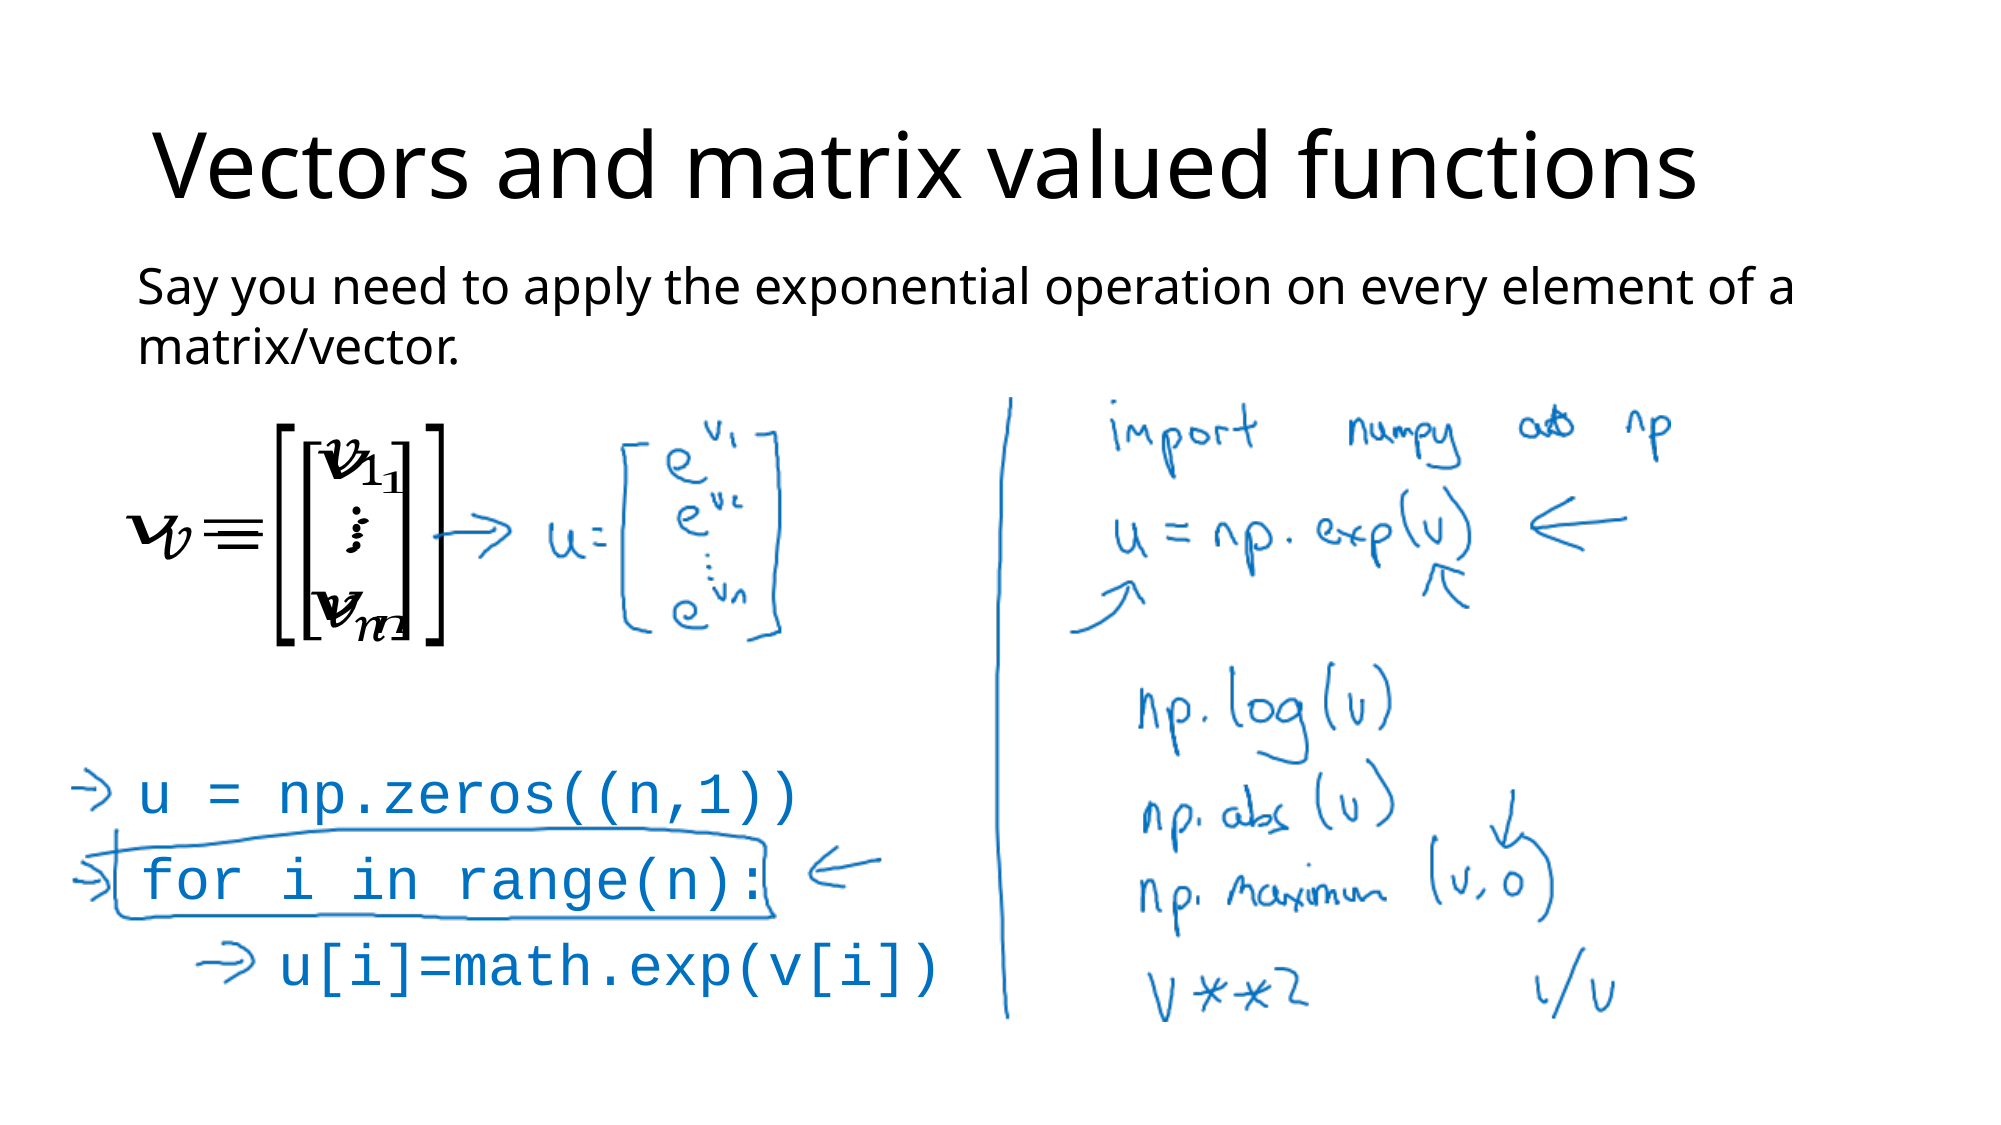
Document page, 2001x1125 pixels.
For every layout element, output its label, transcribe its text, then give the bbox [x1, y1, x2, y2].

picture [70, 397, 1671, 1022]
text_box Vectors and matrix valued functions [137, 59, 1863, 247]
text_box Say you need to apply the exponential operation on every element of a matrix/vector. [123, 247, 2000, 382]
